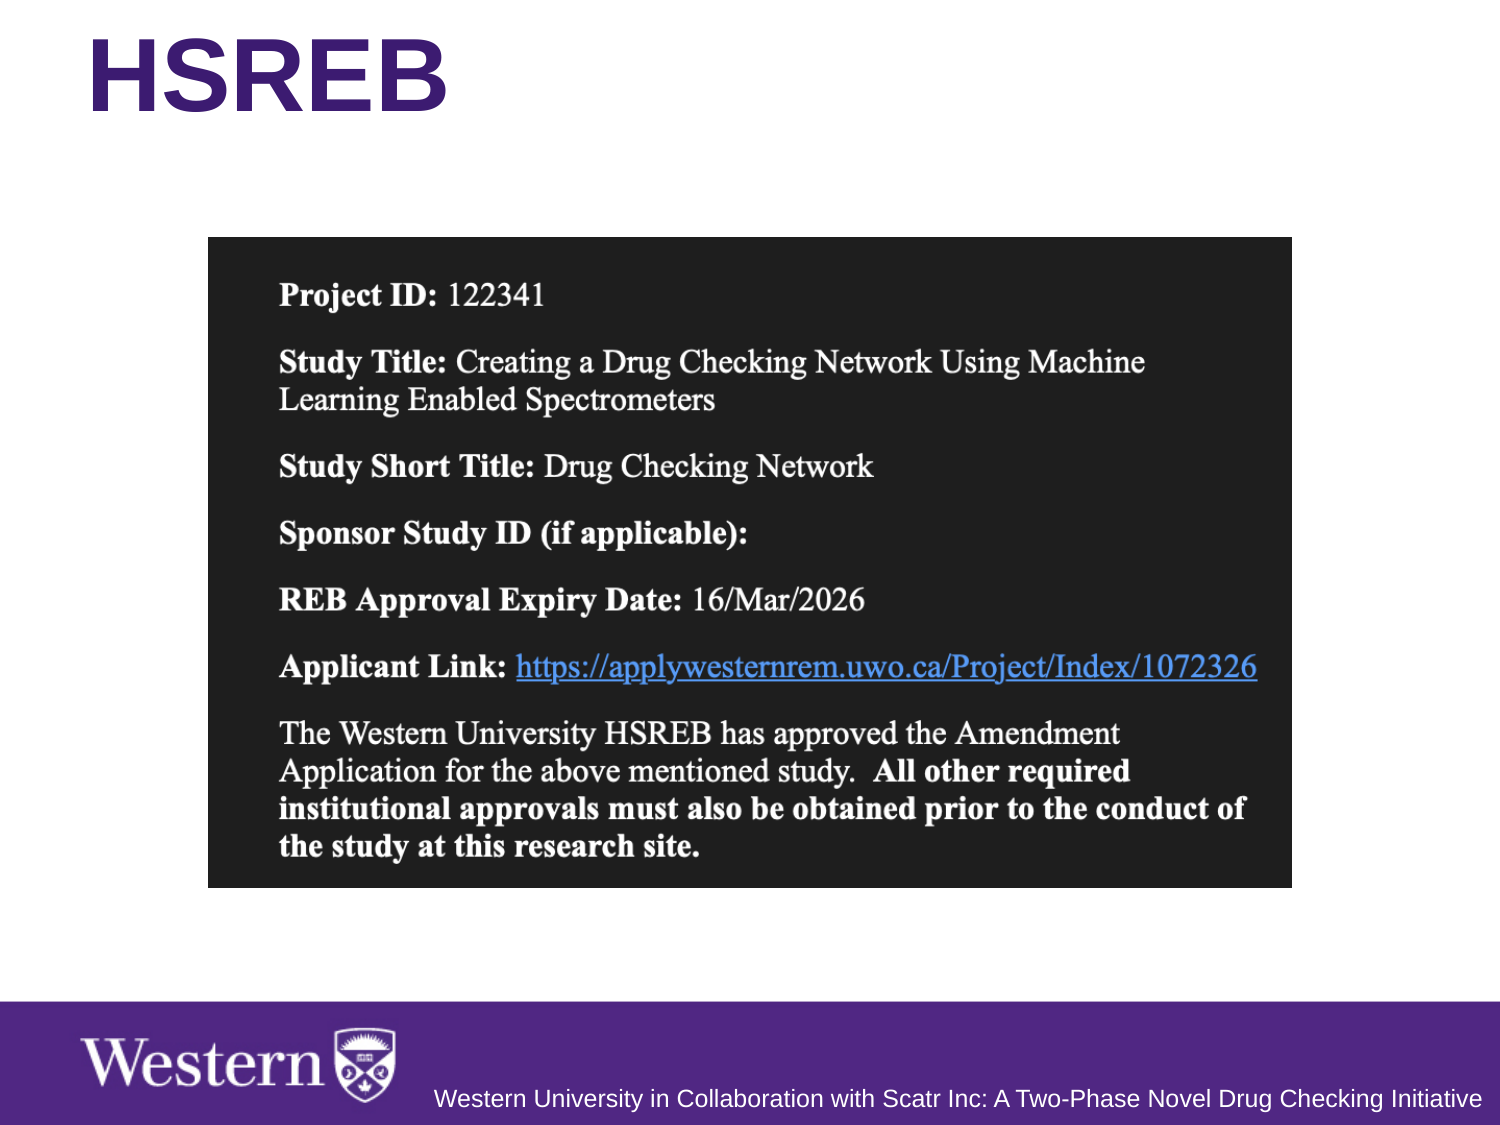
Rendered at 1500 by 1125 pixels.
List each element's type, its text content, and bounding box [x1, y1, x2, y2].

text_box Western University in Collaboration with Scatr Inc: A Two-Phase Novel Drug Checking Initiative [419, 1075, 1500, 1125]
text_box HSREB [71, 0, 1385, 140]
picture [0, 0, 1500, 1125]
